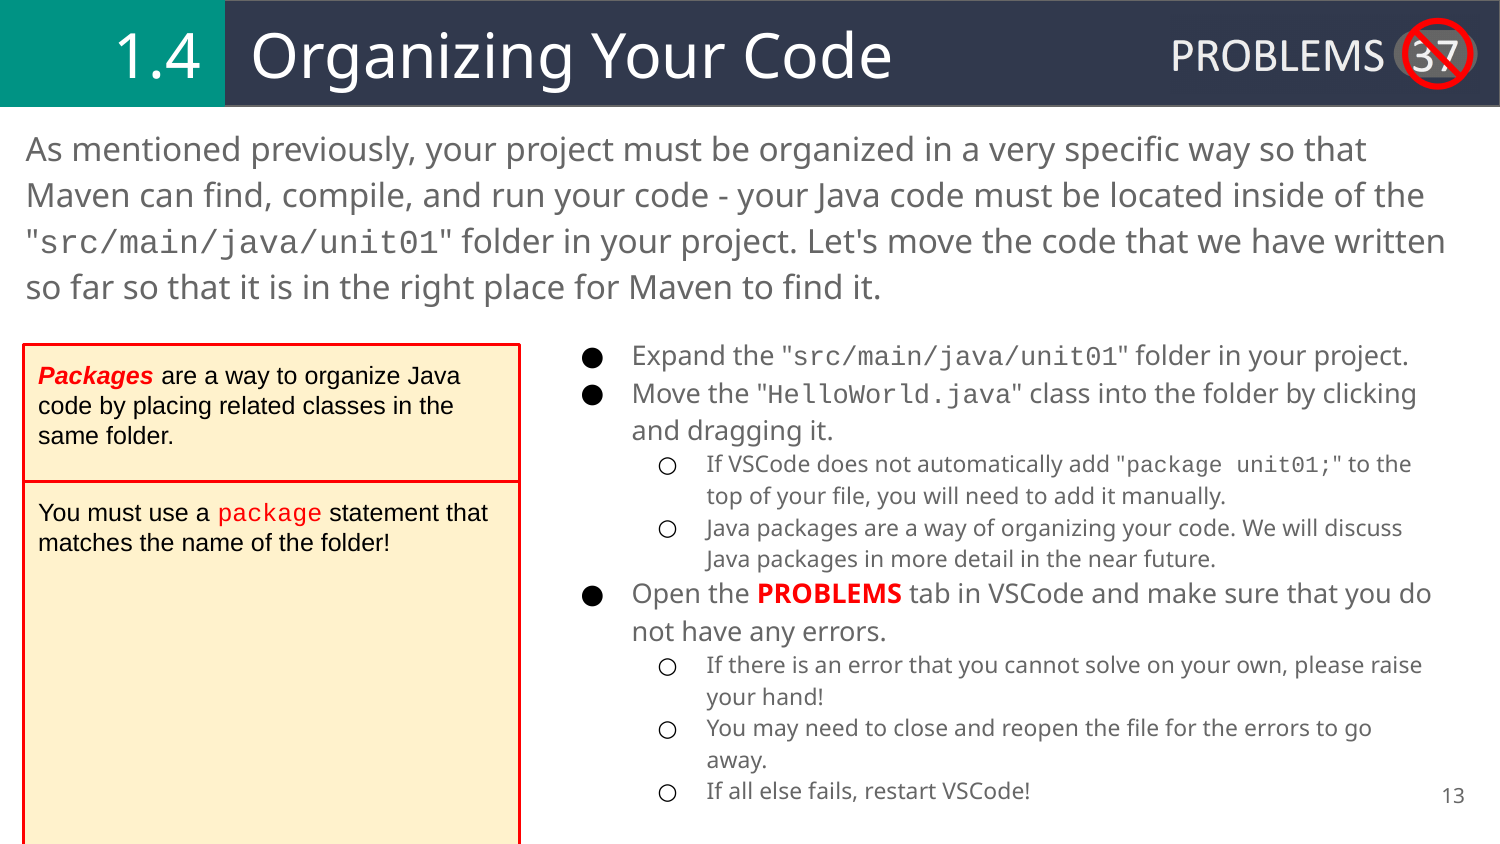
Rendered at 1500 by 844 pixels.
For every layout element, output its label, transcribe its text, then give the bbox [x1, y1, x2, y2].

slide_number ‹#› [1389, 764, 1480, 830]
list Expand the "src/main/java/unit01" folder in your project. Move the "HelloWorld.java" class into the folder by clicking and dragging it. If VSCode does not automatically add "package unit01;" to the top of your file, you will need to add it manually. Java packages are a way of organizing your code. We will discuss Java packages in more detail in the near future. Open the PROBLEMS tab in VSCode and make sure that you do not have any errors. If there is an error that you cannot solve on your own, please raise your hand! You may need to close and reopen the file for the errors to go away. If all else fails, restart VSCode! [541, 318, 1453, 824]
picture [1170, 14, 1481, 94]
title 1.4 [10, 0, 217, 139]
list As mentioned previously, your project must be organized in a very specific way so that Maven can find, compile, and run your code - your Java code must be located inside of the "src/main/java/unit01" folder in your project. Let's move the code that we have written so far so that it is in the right place for Maven to find it. [10, 107, 1480, 613]
list Packages are a way to organize Java code by placing related classes in the same folder. [22, 343, 521, 480]
title Organizing Your Code [235, 0, 1490, 139]
list You must use a package statement that matches the name of the folder! [22, 480, 521, 844]
